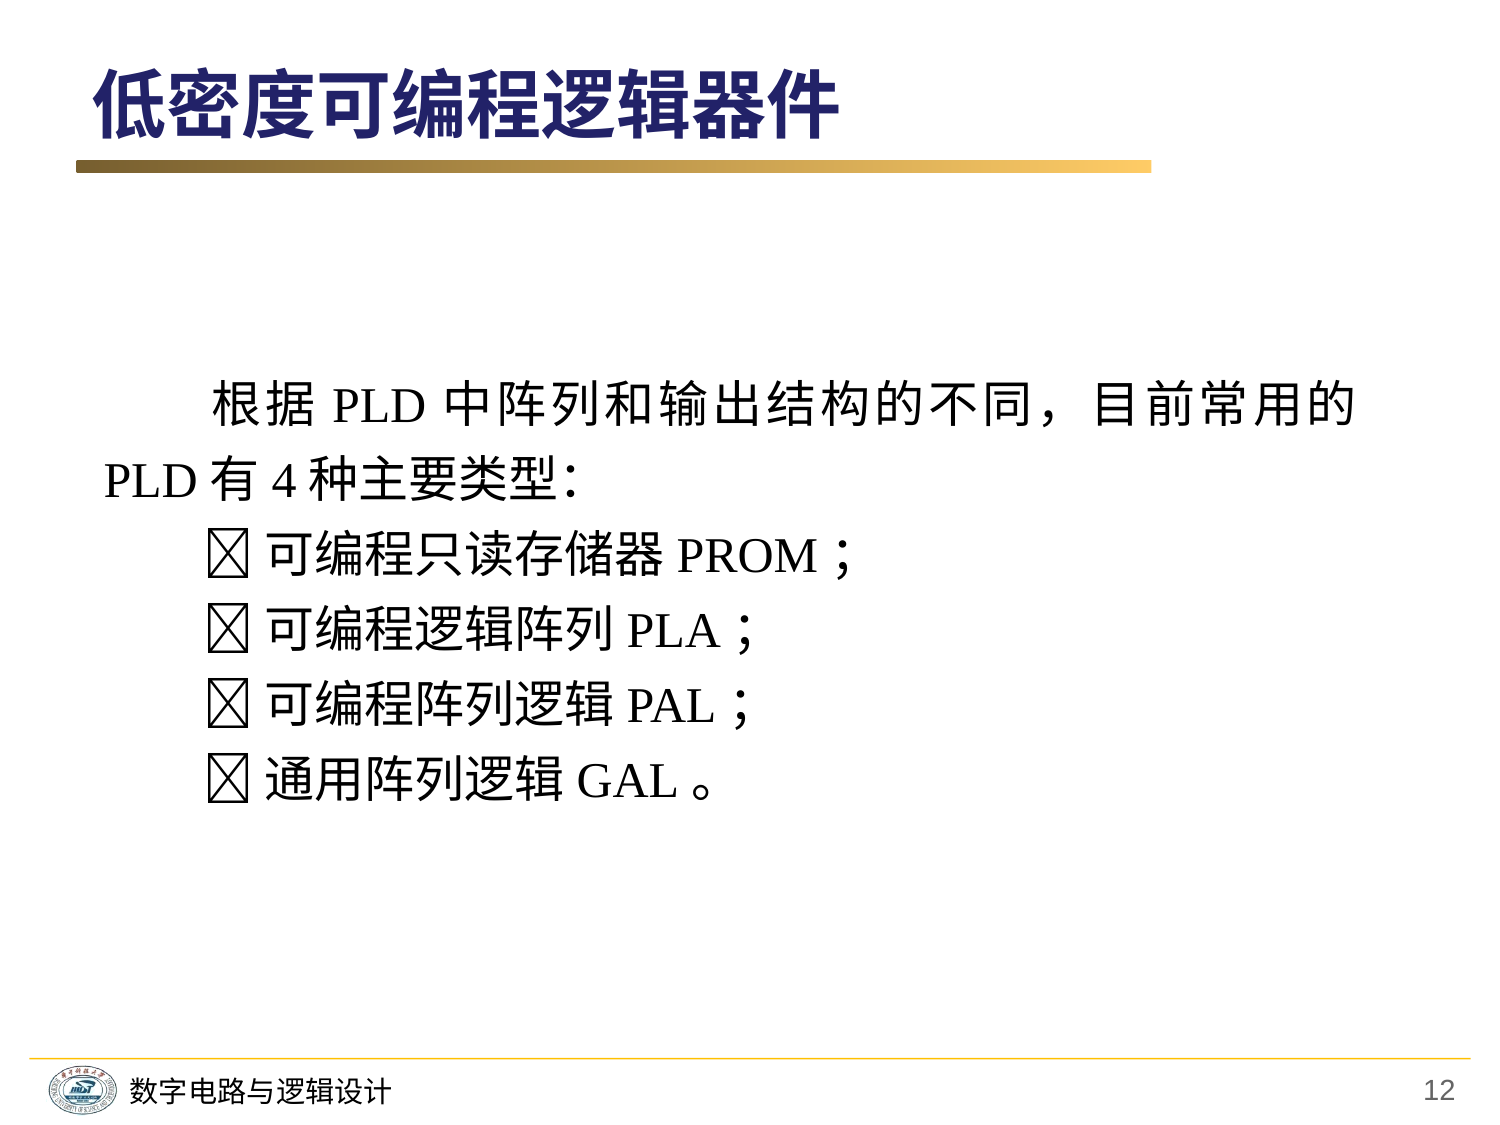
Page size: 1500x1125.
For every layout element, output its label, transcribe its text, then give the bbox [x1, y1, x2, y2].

title 低密度可编程逻辑器件 [76, 45, 1424, 161]
text_box 12 [1120, 1063, 1471, 1125]
picture [46, 1063, 119, 1116]
text_box 根据PLD中阵列和输出结构的不同，目前常用的PLD有4种主要类型：  可编程只读存储器PROM；  可编程逻辑阵列PLA；  可编程阵列逻辑PAL；  通用阵列逻辑GAL。 [88, 349, 1385, 815]
text_box 数字电路与逻辑设计 [114, 1065, 429, 1116]
